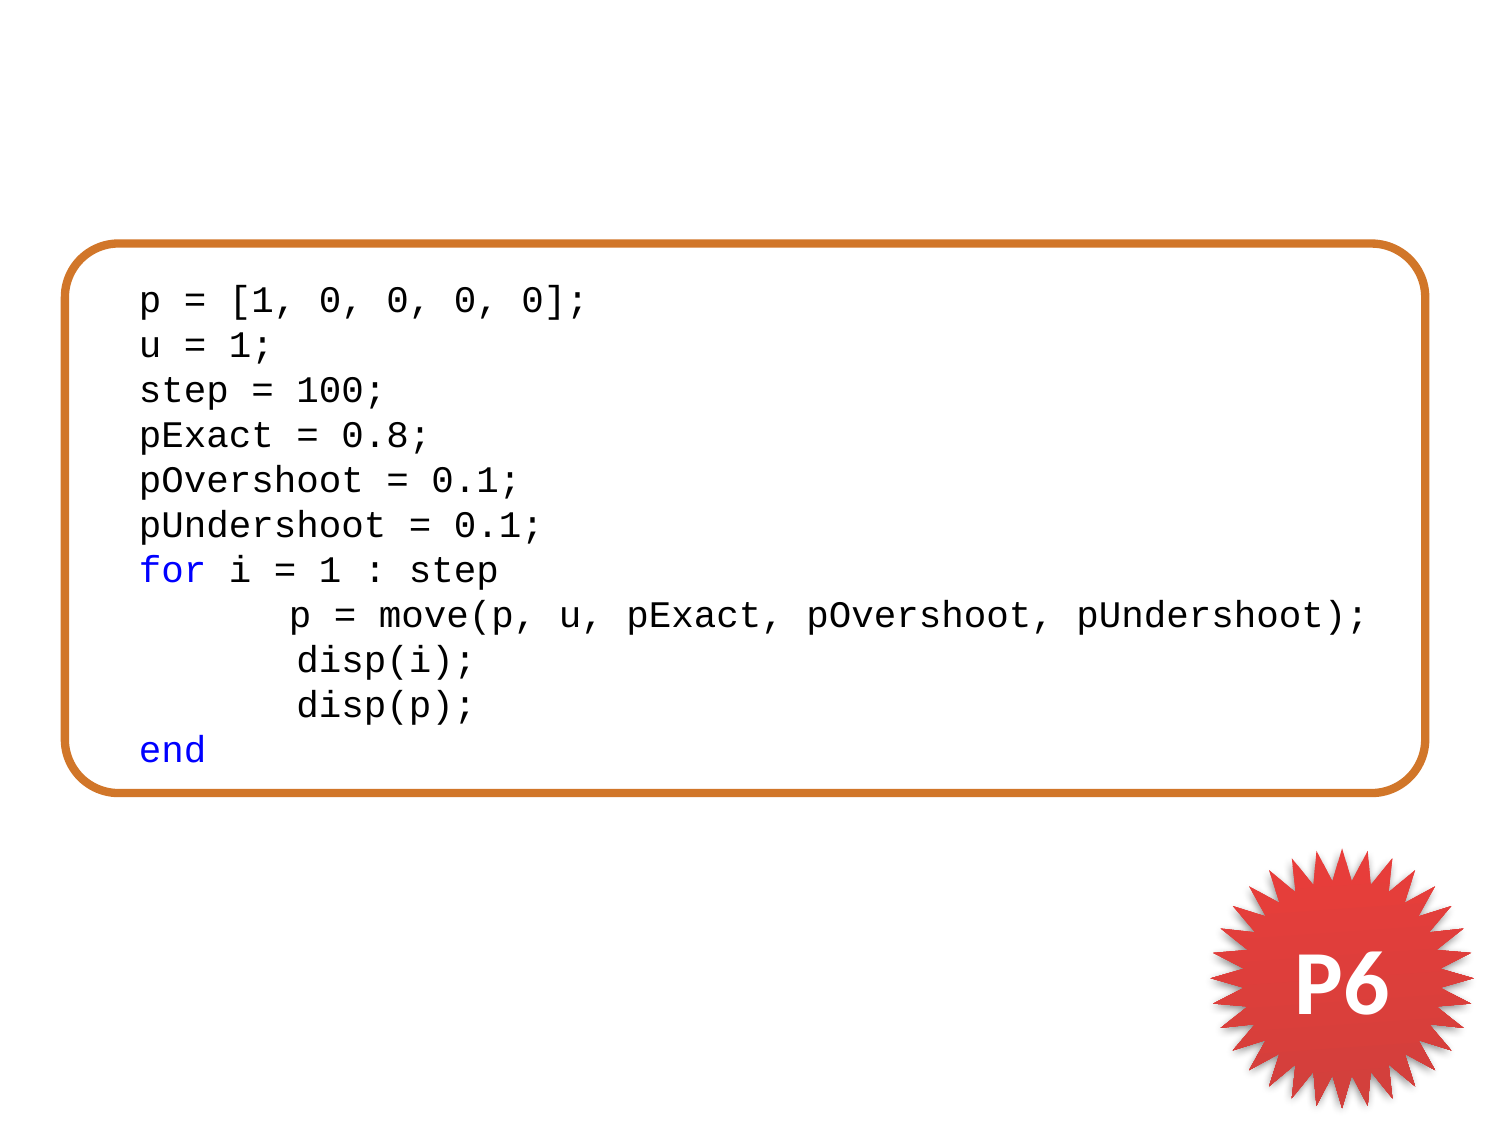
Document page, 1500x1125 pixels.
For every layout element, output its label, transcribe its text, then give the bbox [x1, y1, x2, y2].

text_box P6 [1210, 848, 1474, 1109]
text_box p = [1, 0, 0, 0, 0]; u = 1; step = 100; pExact = 0.8; pOvershoot = 0.1; pUndershoot = 0.1; for i = 1 : step p = move(p, u, pExact, pOvershoot, pUndershoot); disp(i); disp(p); end [1413, 267, 1500, 777]
text_box [63, 241, 1427, 795]
